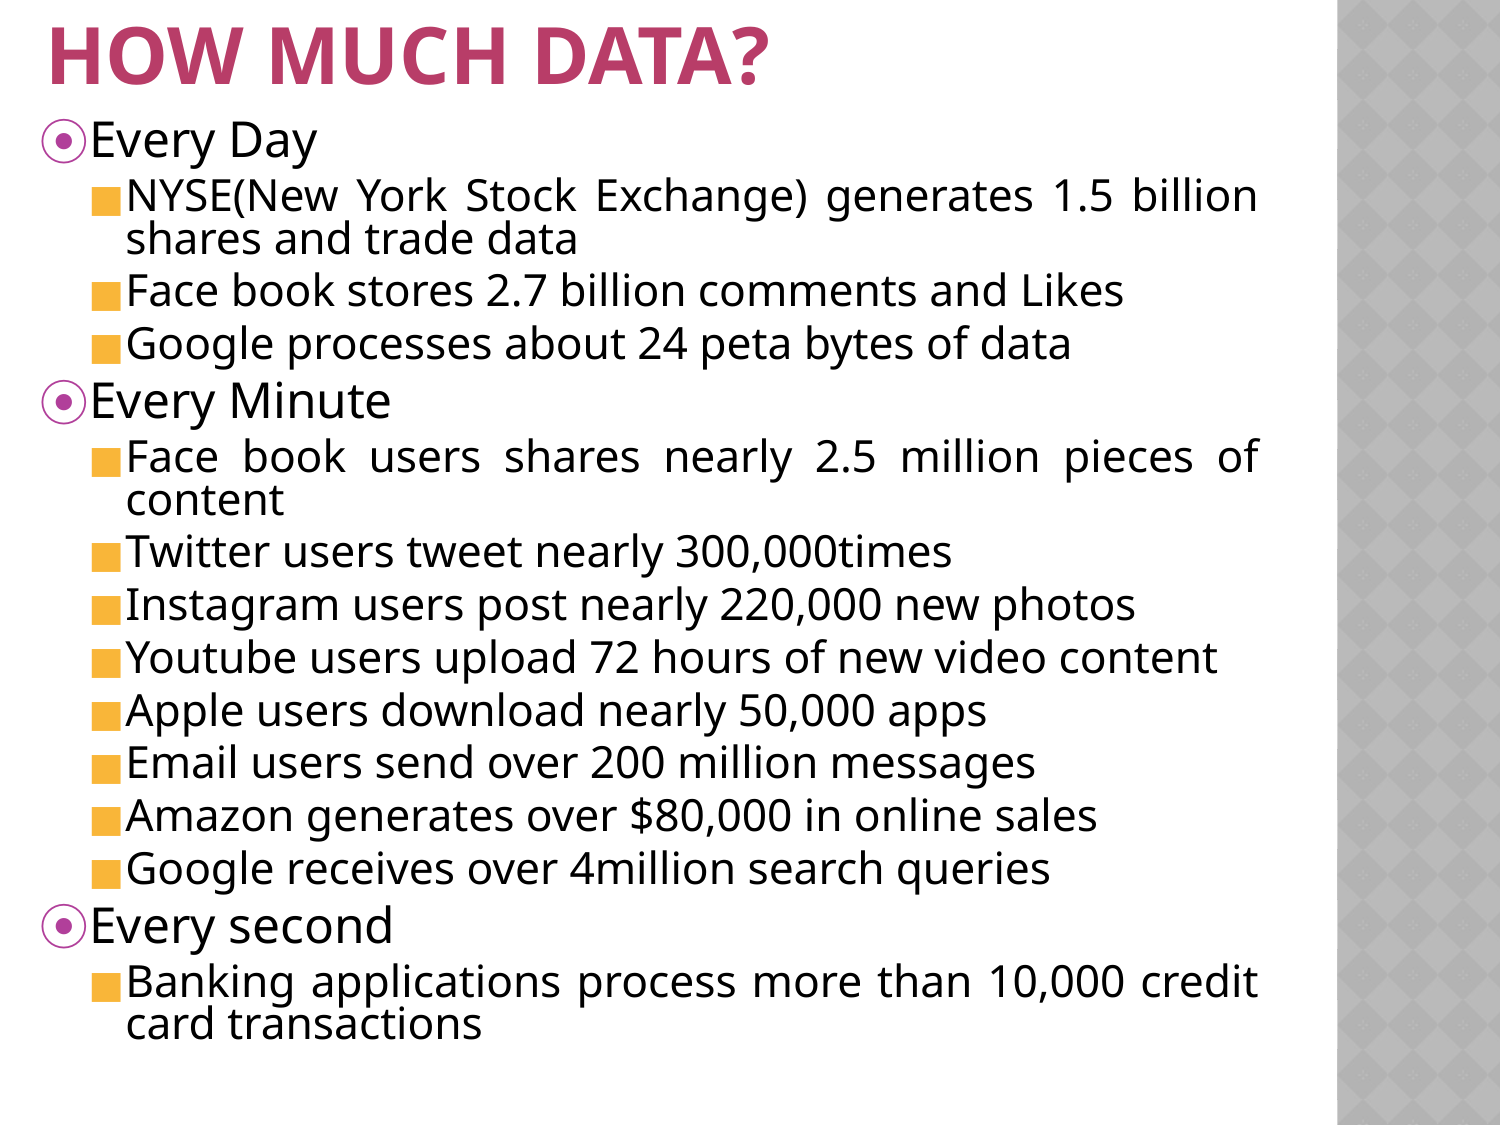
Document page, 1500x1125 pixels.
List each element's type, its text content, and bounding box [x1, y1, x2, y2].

title HOW MUCH DATA? [37, 0, 1225, 100]
list Every Day NYSE(New York Stock Exchange) generates 1.5 billion shares and trade data Face book stores 2.7 billion comments and Likes Google processes about 24 peta bytes of data Every Minute Face book users shares nearly 2.5 million pieces of content Twitter users tweet nearly 300,000times Instagram users post nearly 220,000 new photos Youtube users upload 72 hours of new video content Apple users download nearly 50,000 apps Email users send over 200 million messages Amazon generates over $80,000 in online sales Google receives over 4million search queries Every second Banking applications process more than 10,000 credit card transactions [24, 112, 1275, 1075]
